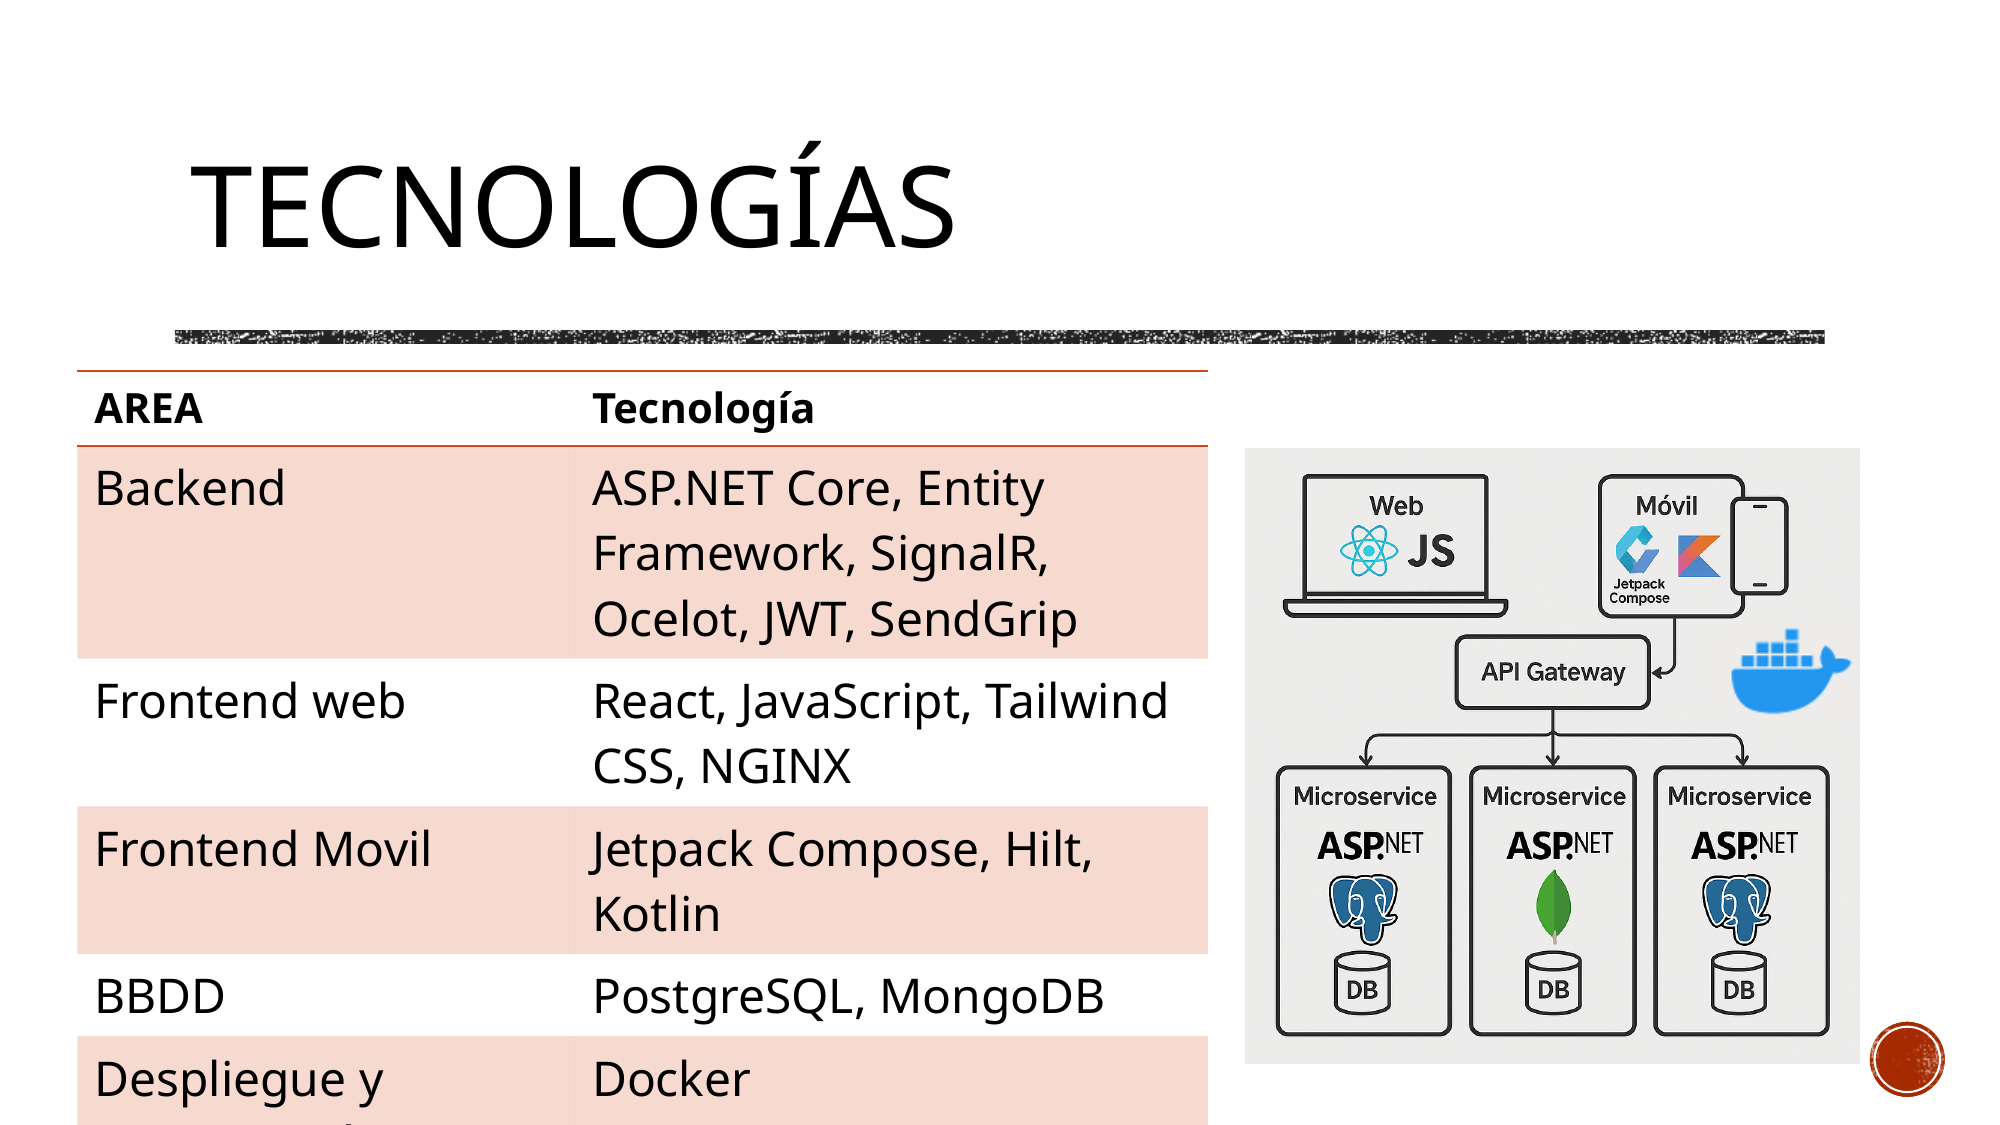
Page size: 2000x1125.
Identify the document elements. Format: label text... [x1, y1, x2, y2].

table_cell Jetpack Compose, Hilt, Kotlin [575, 806, 1208, 954]
table_cell ASP.NET Core, Entity Framework, SignalR, Ocelot, JWT, SendGrip [575, 447, 1208, 659]
table_cell PostgreSQL, MongoDB [575, 954, 1208, 1036]
table_cell Backend [77, 447, 575, 659]
table_cell Frontend web [77, 659, 575, 806]
table_cell Frontend Movil [77, 806, 575, 954]
table_header Tecnología [575, 372, 1208, 445]
text_box [174, 329, 1826, 344]
table_cell Docker [575, 1036, 1208, 1125]
table_cell React, JavaScript, Tailwind CSS, NGINX [575, 659, 1208, 806]
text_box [1872, 1024, 1943, 1095]
table_cell BBDD [77, 954, 575, 1036]
table_cell Despliegue y orquestación [77, 1036, 575, 1125]
table_header AREA [77, 372, 575, 445]
picture [1245, 448, 1860, 1064]
title Tecnologías [175, 79, 1825, 329]
